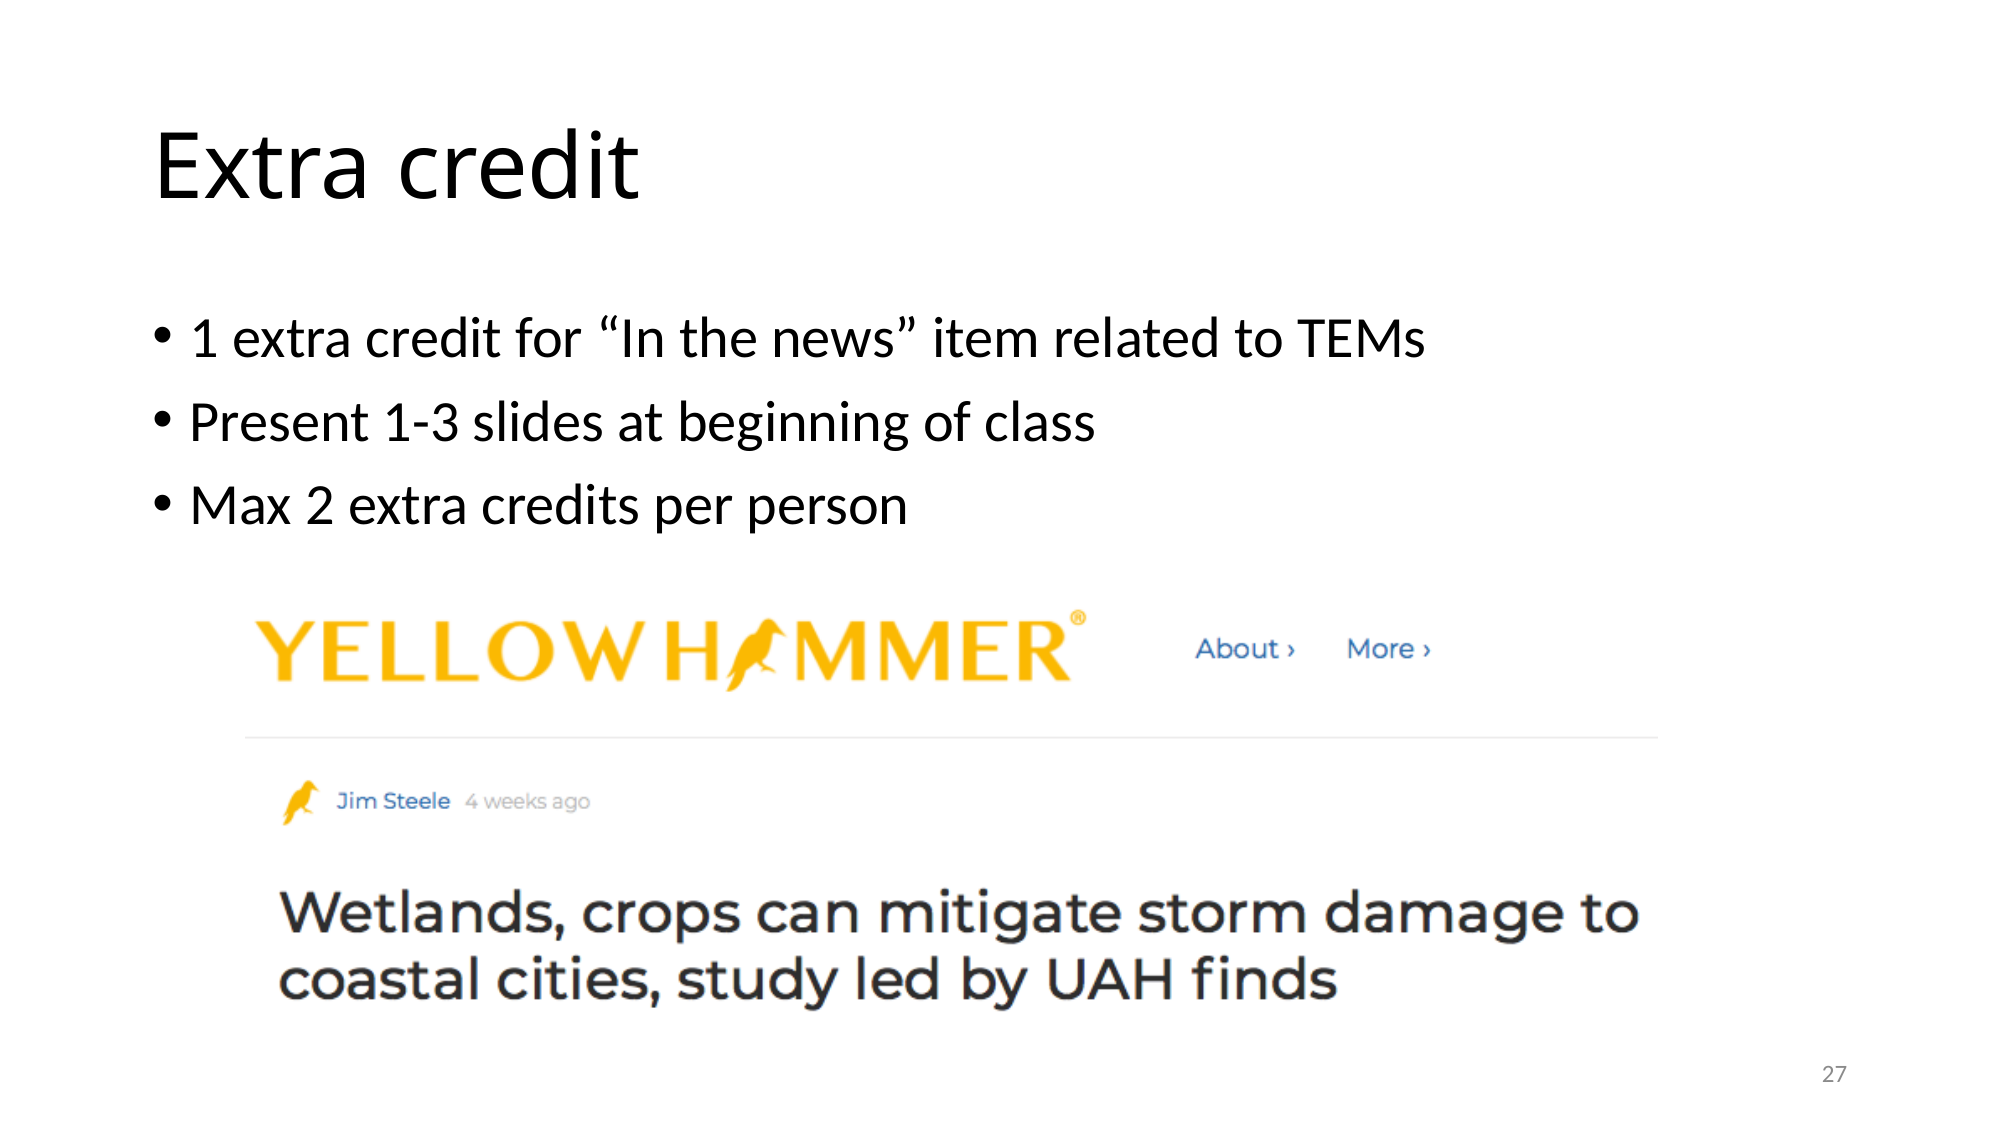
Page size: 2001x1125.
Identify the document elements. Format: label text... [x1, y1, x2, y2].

slide_number 27 [1412, 1042, 1863, 1103]
title Extra credit [137, 59, 1863, 278]
picture [245, 595, 1658, 1028]
list 1 extra credit for “In the news” item related to TEMs Present 1-3 slides at beginning of class Max 2 extra credits per person [137, 299, 1863, 1014]
